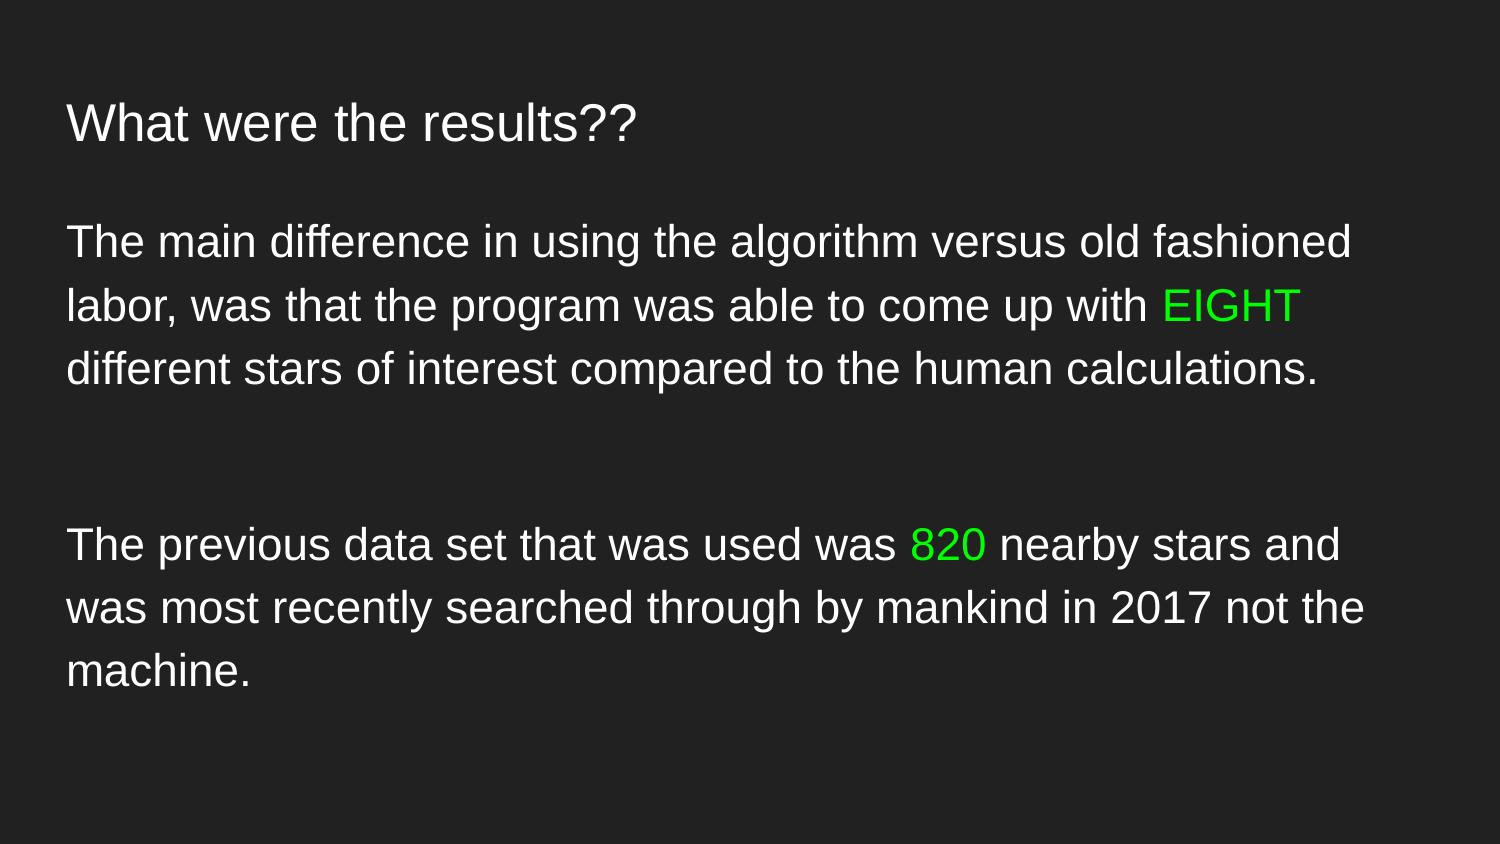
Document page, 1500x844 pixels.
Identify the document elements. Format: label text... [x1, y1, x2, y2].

title What were the results?? [51, 72, 1449, 167]
list The main difference in using the algorithm versus old fashioned labor, was that the program was able to come up with EIGHT different stars of interest compared to the human calculations. The previous data set that was used was 820 nearby stars and was most recently searched through by mankind in 2017 not the machine. [51, 189, 1449, 750]
